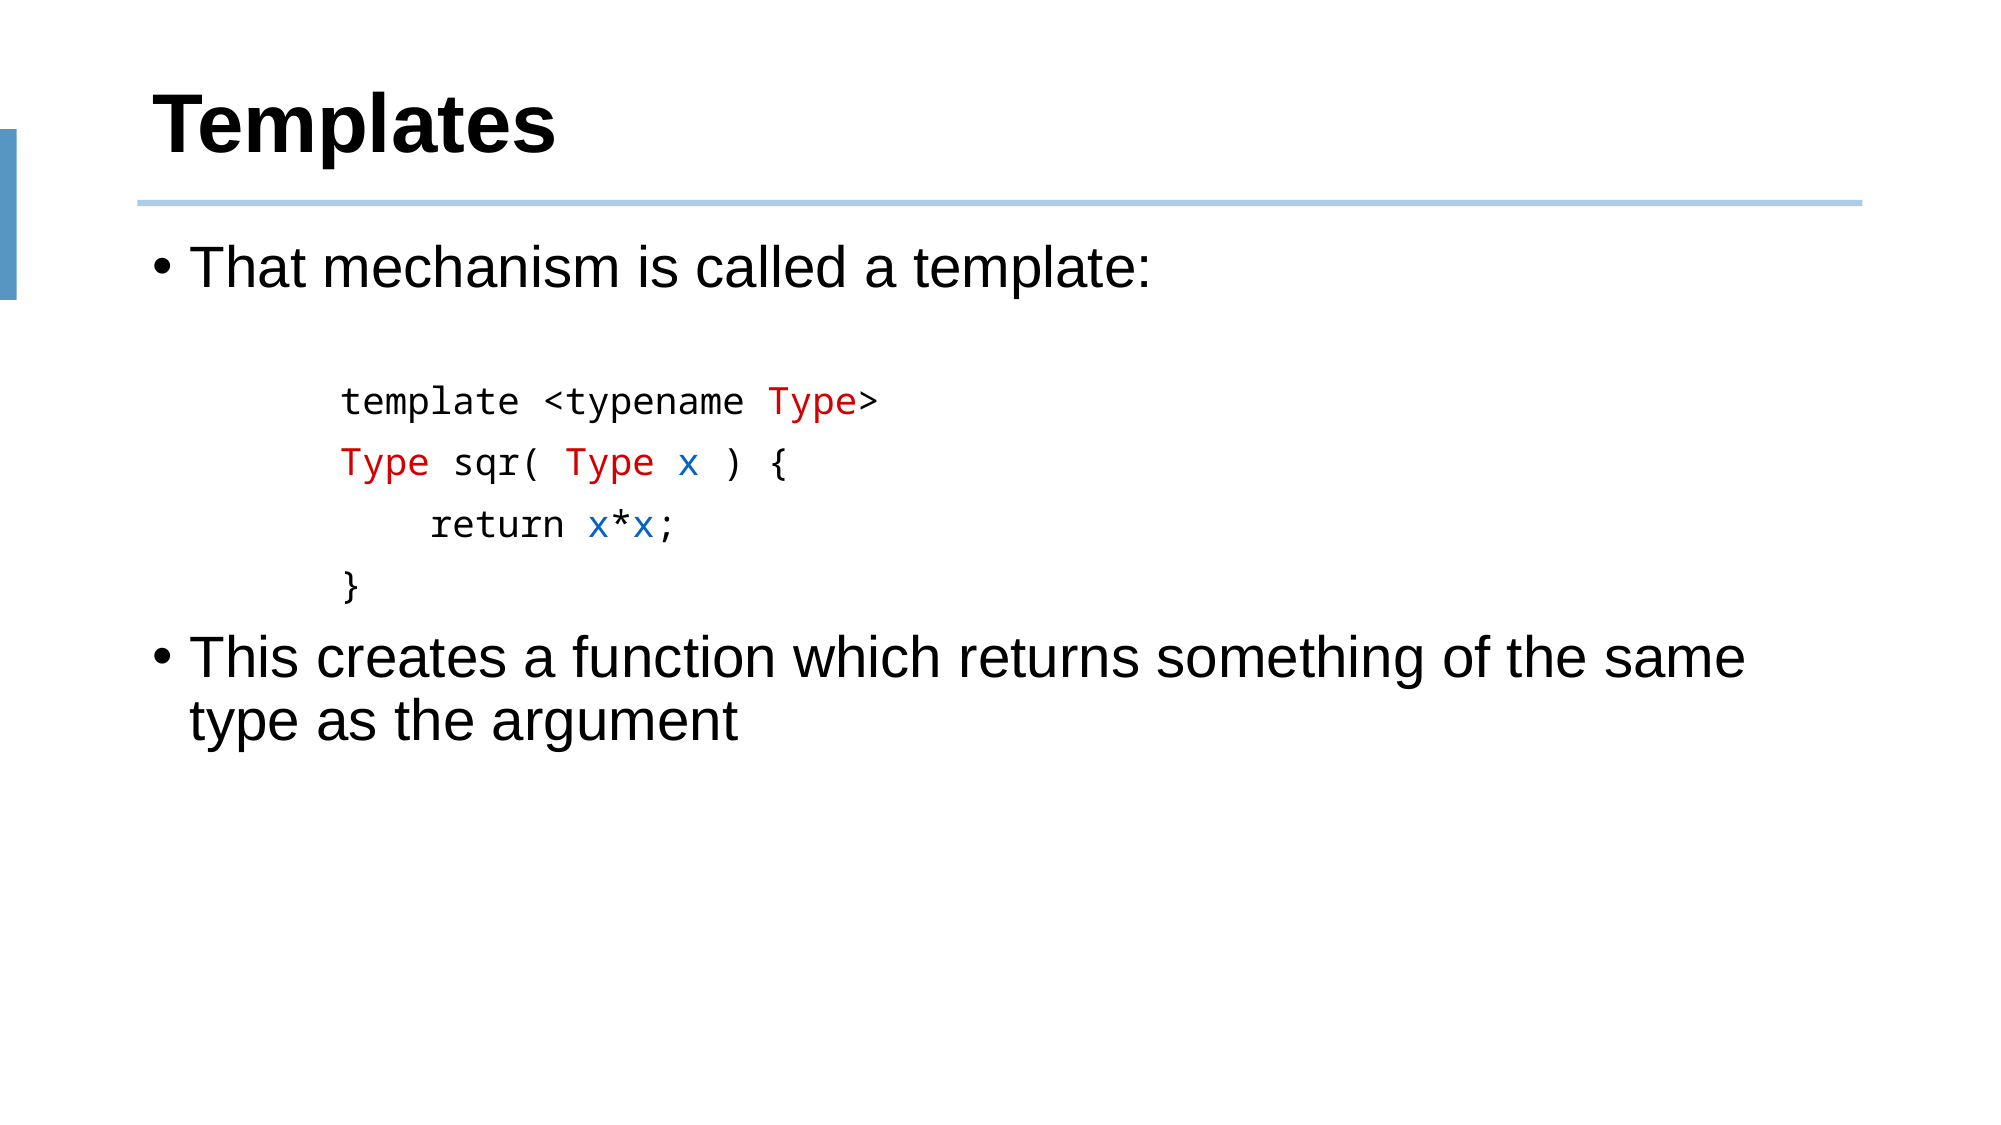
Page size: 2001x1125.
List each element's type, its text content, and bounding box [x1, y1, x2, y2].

list That mechanism is called a template: template <typename Type> Type sqr( Type x ) { return x*x; } This creates a function which returns something of the same type as the argument [137, 229, 1863, 1014]
title Templates [137, 42, 1863, 208]
